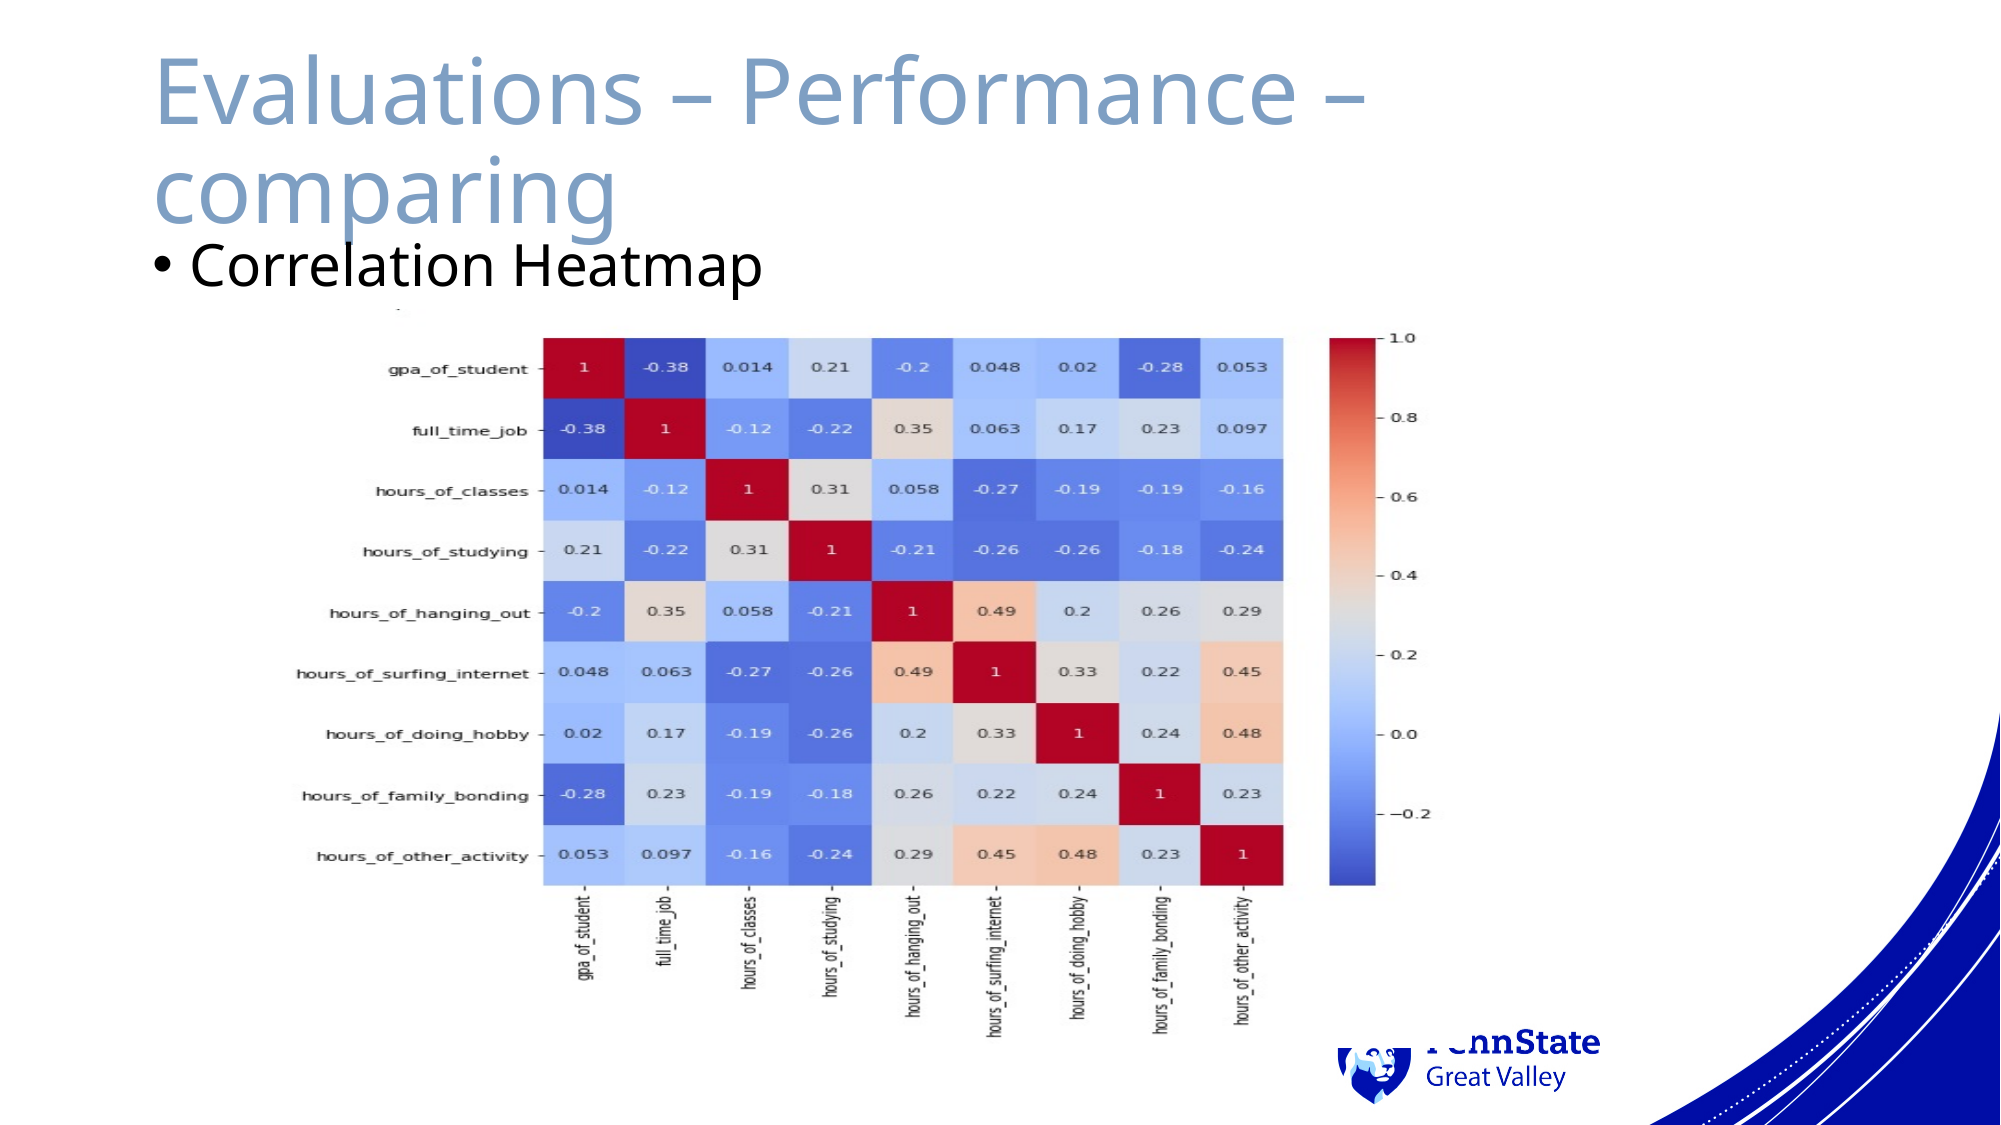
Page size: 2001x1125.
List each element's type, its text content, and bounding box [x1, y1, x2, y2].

picture [0, 0, 2000, 1125]
title Evaluations – Performance – comparing [137, 59, 1863, 228]
list Correlation Heatmap [137, 228, 1863, 1014]
